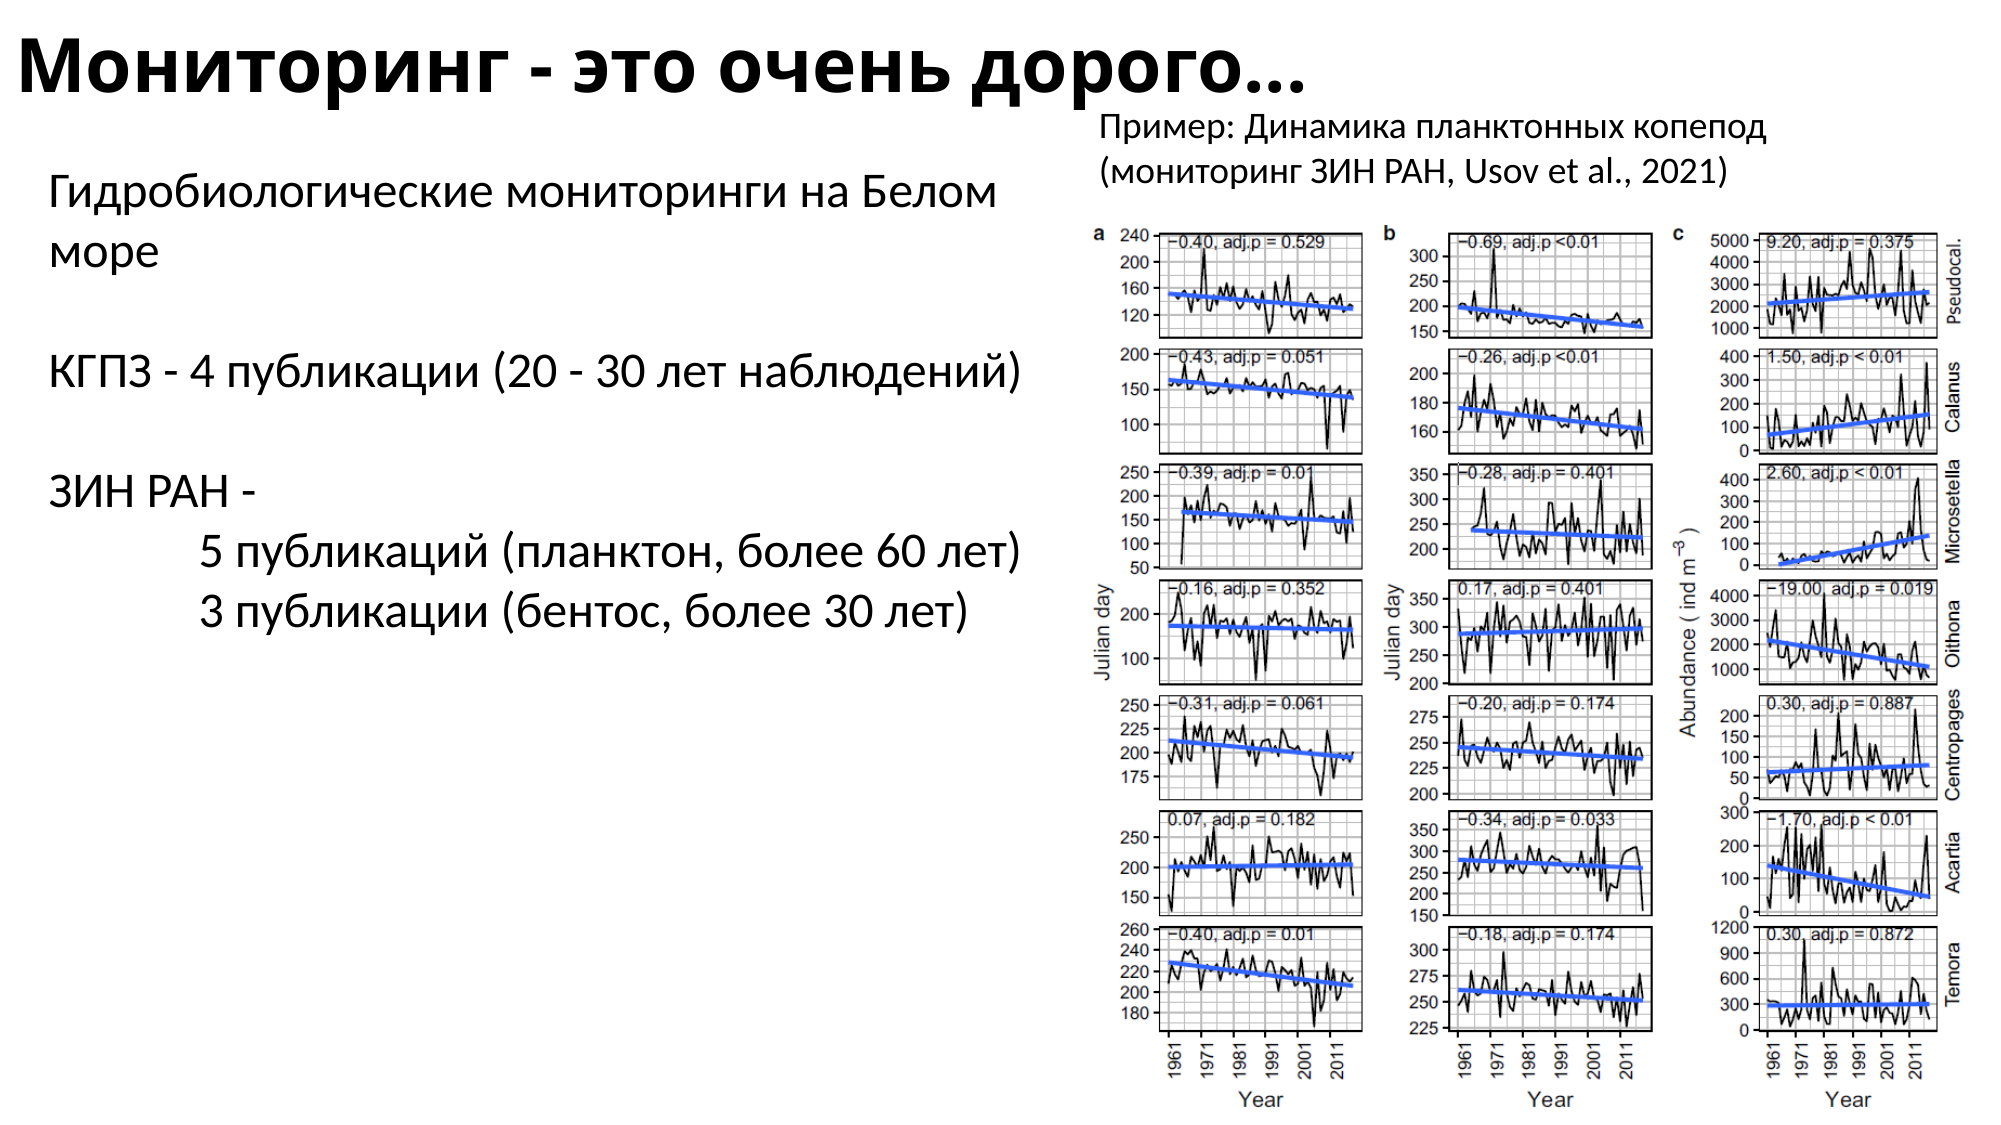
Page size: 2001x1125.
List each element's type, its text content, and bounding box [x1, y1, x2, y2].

title Мониторинг - это очень дорого... [0, 0, 1725, 137]
text_box Пример: Динамика планктонных копепод (мониторинг ЗИН РАН, Usov et al., 2021) [1084, 93, 1986, 198]
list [1086, 217, 1986, 1125]
text_box Гидробиологические мониторинги на Белом море КГПЗ - 4 публикации (20 - 30 лет наблюдений) ЗИН РАН - 5 публикаций (планктон, более 60 лет) 3 публикации (бентос, более 30 лет) [33, 149, 1045, 705]
